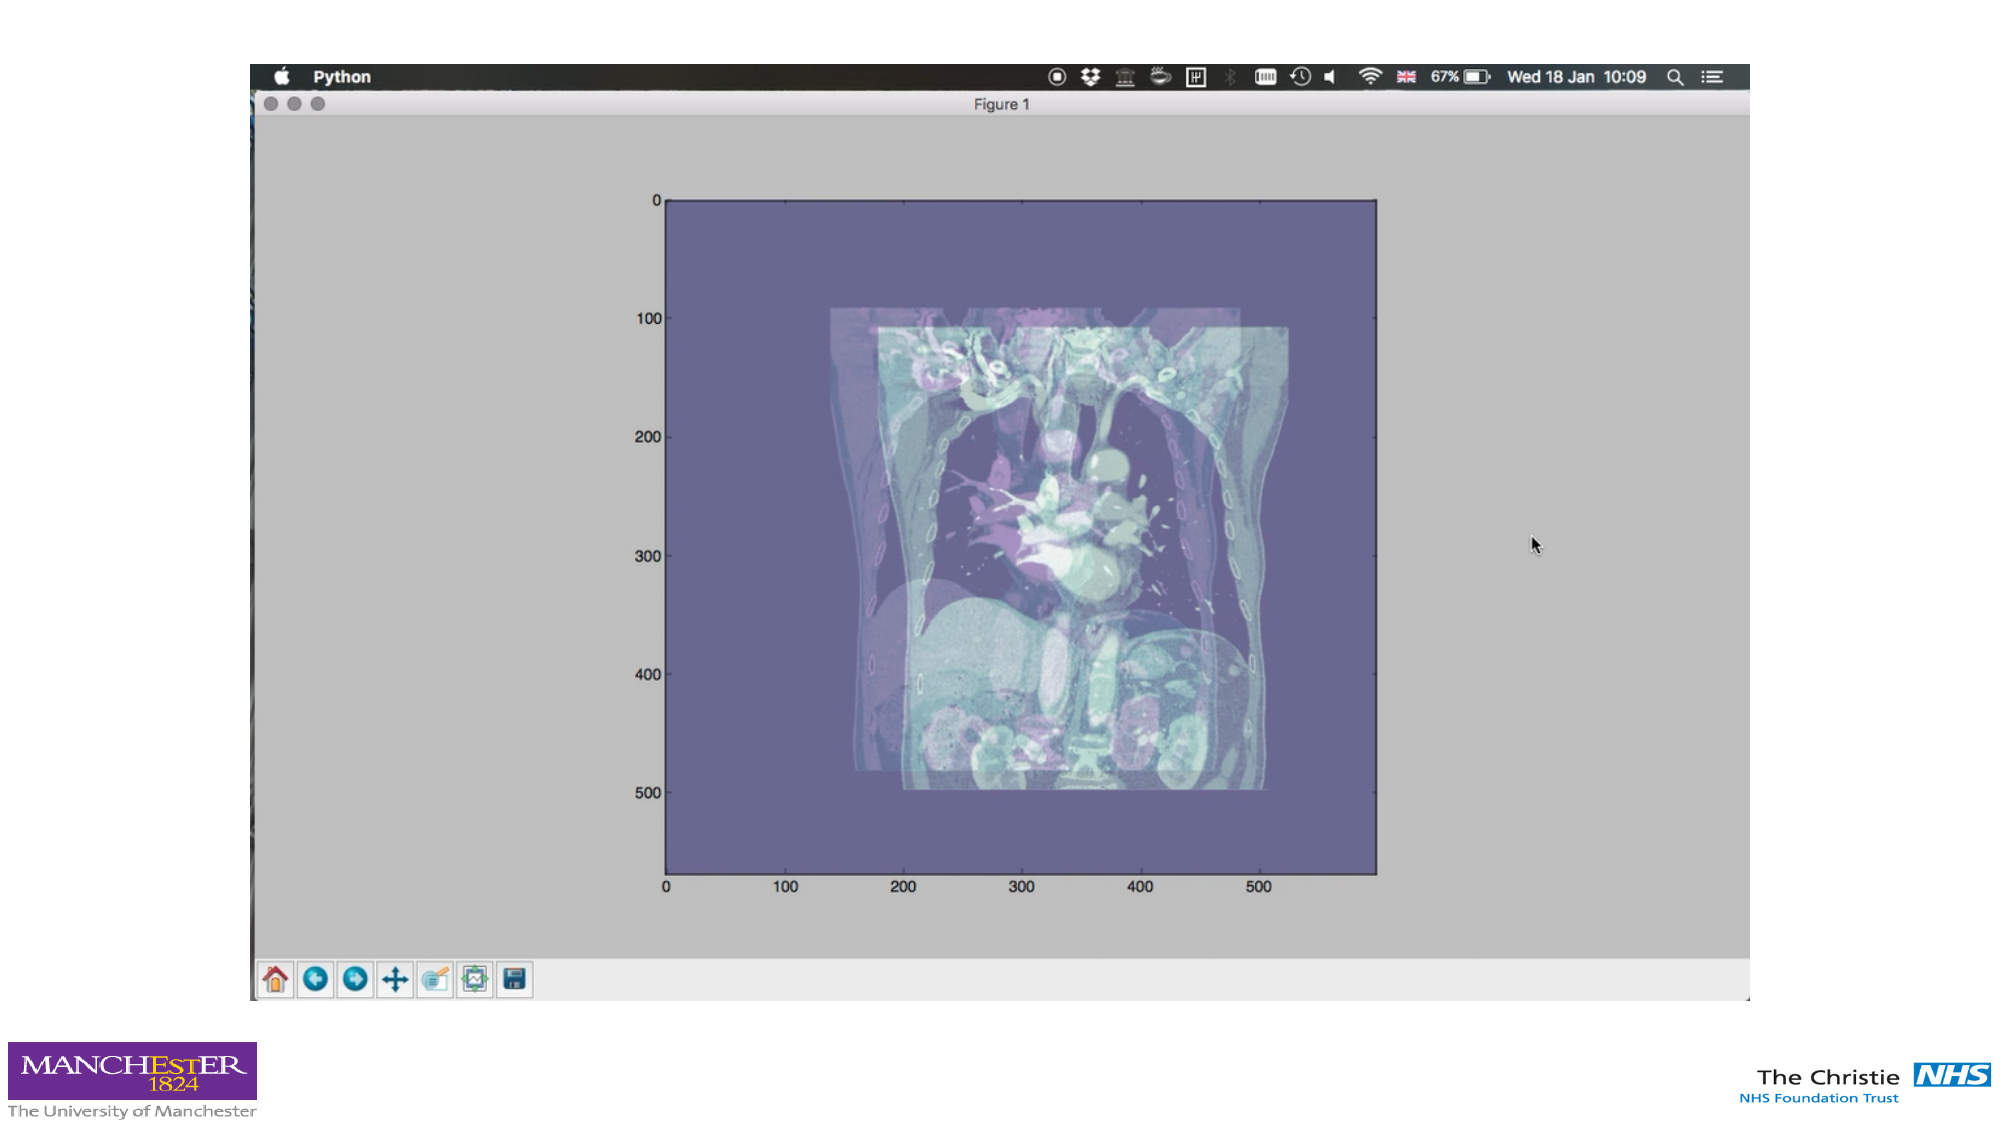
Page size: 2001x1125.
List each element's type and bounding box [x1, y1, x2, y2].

text_box [249, 63, 1751, 1002]
picture [8, 1042, 257, 1120]
picture [1726, 1054, 1992, 1117]
